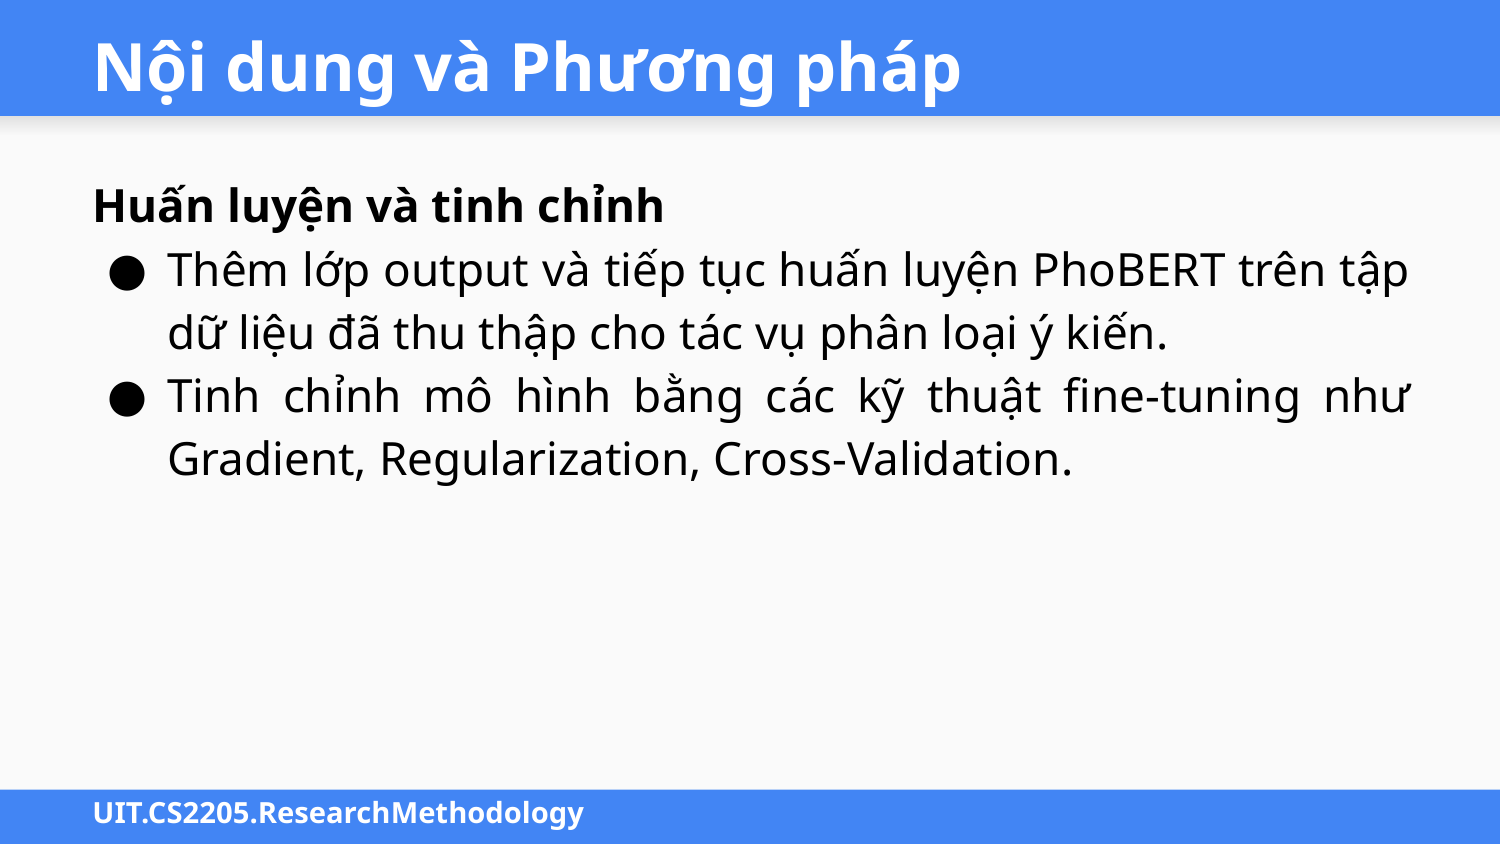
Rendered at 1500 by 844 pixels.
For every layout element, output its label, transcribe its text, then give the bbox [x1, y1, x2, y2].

list Huấn luyện và tinh chỉnh Thêm lớp output và tiếp tục huấn luyện PhoBERT trên tập dữ liệu đã thu thập cho tác vụ phân loại ý kiến. Tinh chỉnh mô hình bằng các kỹ thuật fine-tuning như Gradient, Regularization, Cross-Validation. [77, 134, 1427, 776]
title Nội dung và Phương pháp [77, 9, 1427, 120]
